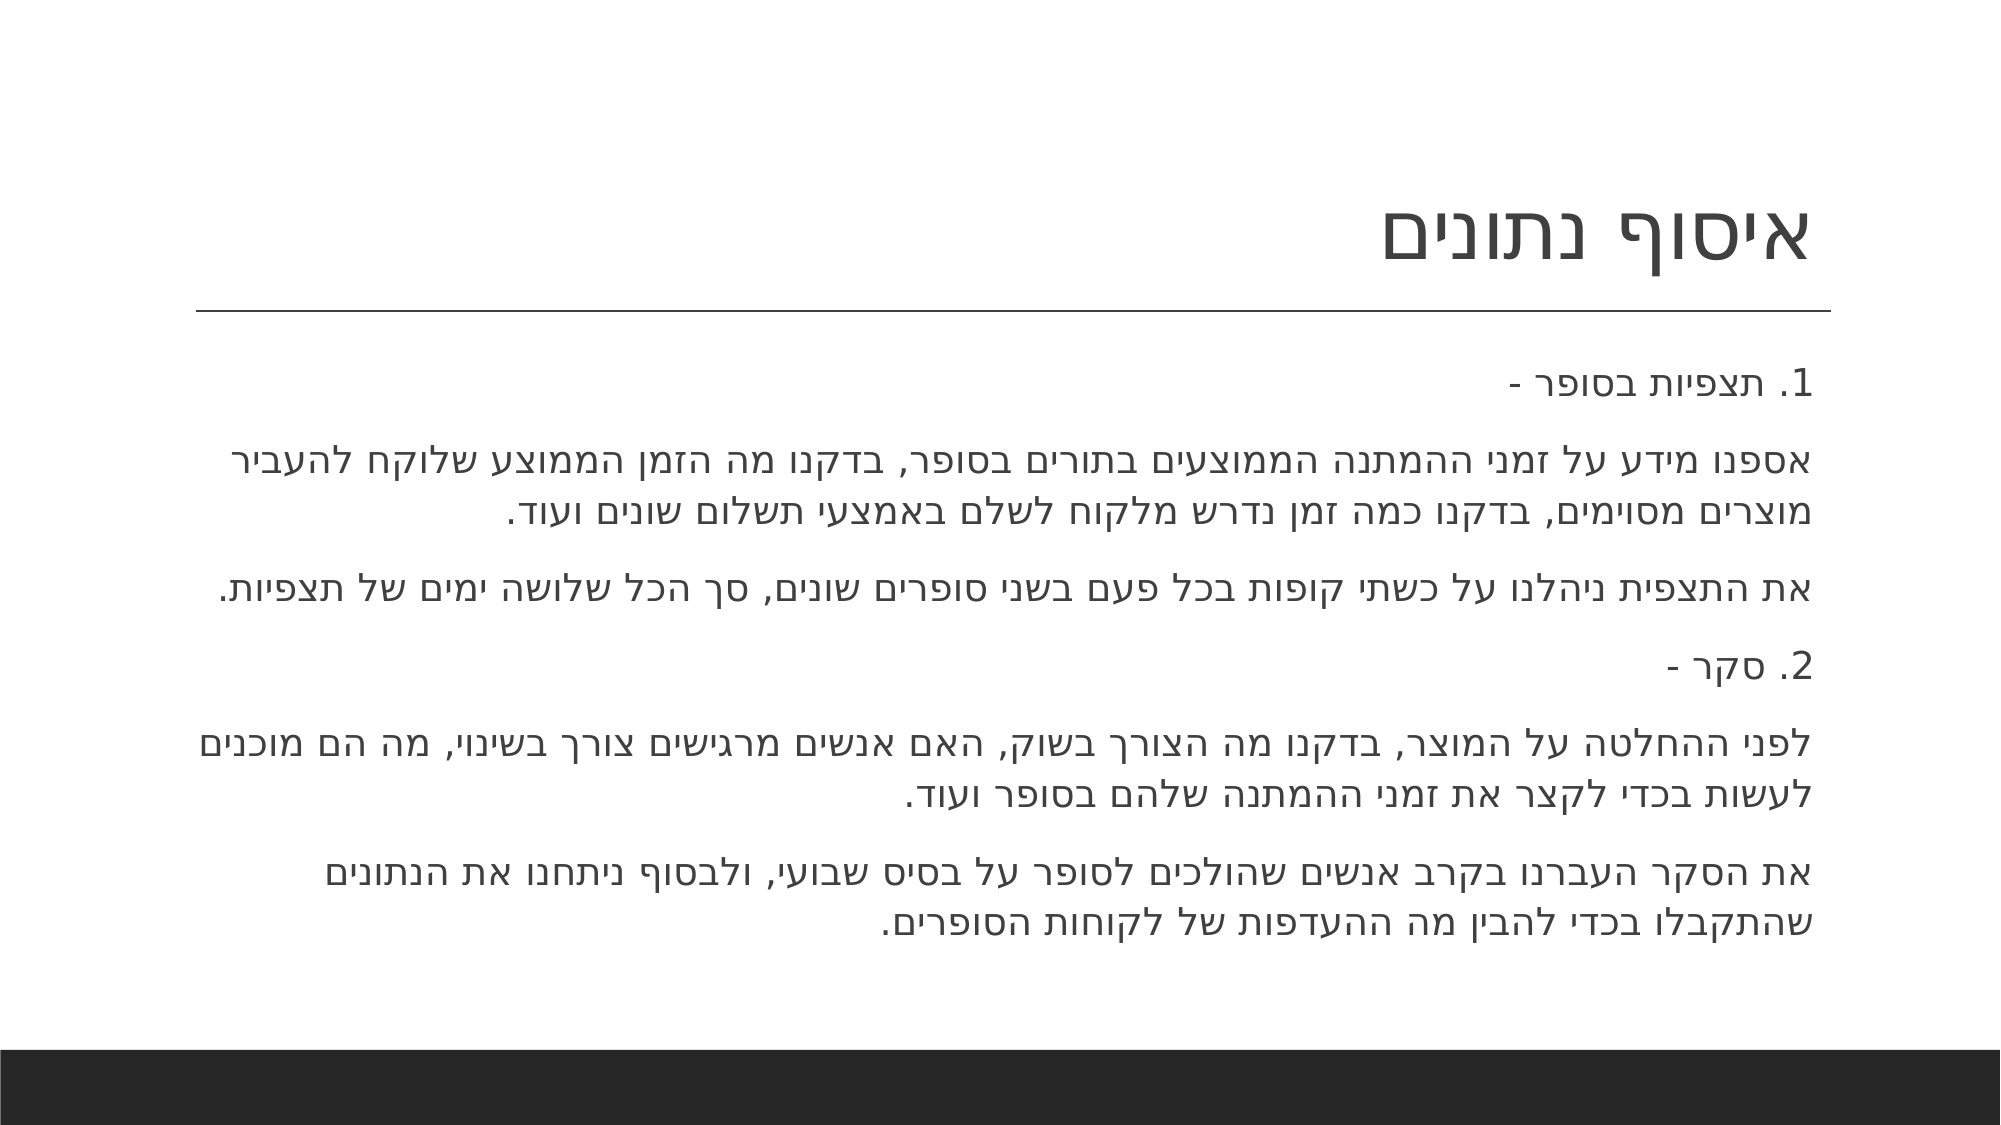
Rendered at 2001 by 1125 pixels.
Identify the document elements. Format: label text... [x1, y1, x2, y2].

title איסוף נתונים [180, 47, 1830, 285]
list 1. תצפיות בסופר - אספנו מידע על זמני ההמתנה הממוצעים בתורים בסופר, בדקנו מה הזמן הממוצע שלוקח להעביר מוצרים מסוימים, בדקנו כמה זמן נדרש מלקוח לשלם באמצעי תשלום שונים ועוד. את התצפית ניהלנו על כשתי קופות בכל פעם בשני סופרים שונים, סך הכל שלושה ימים של תצפיות. 2. סקר - לפני ההחלטה על המוצר, בדקנו מה הצורך בשוק, האם אנשים מרגישים צורך בשינוי, מה הם מוכנים לעשות בכדי לקצר את זמני ההמתנה שלהם בסופר ועוד. את הסקר העברנו בקרב אנשים שהולכים לסופר על בסיס שבועי, ולבסוף ניתחנו את הנתונים שהתקבלו בכדי להבין מה ההעדפות של לקוחות הסופרים. [180, 345, 1830, 963]
